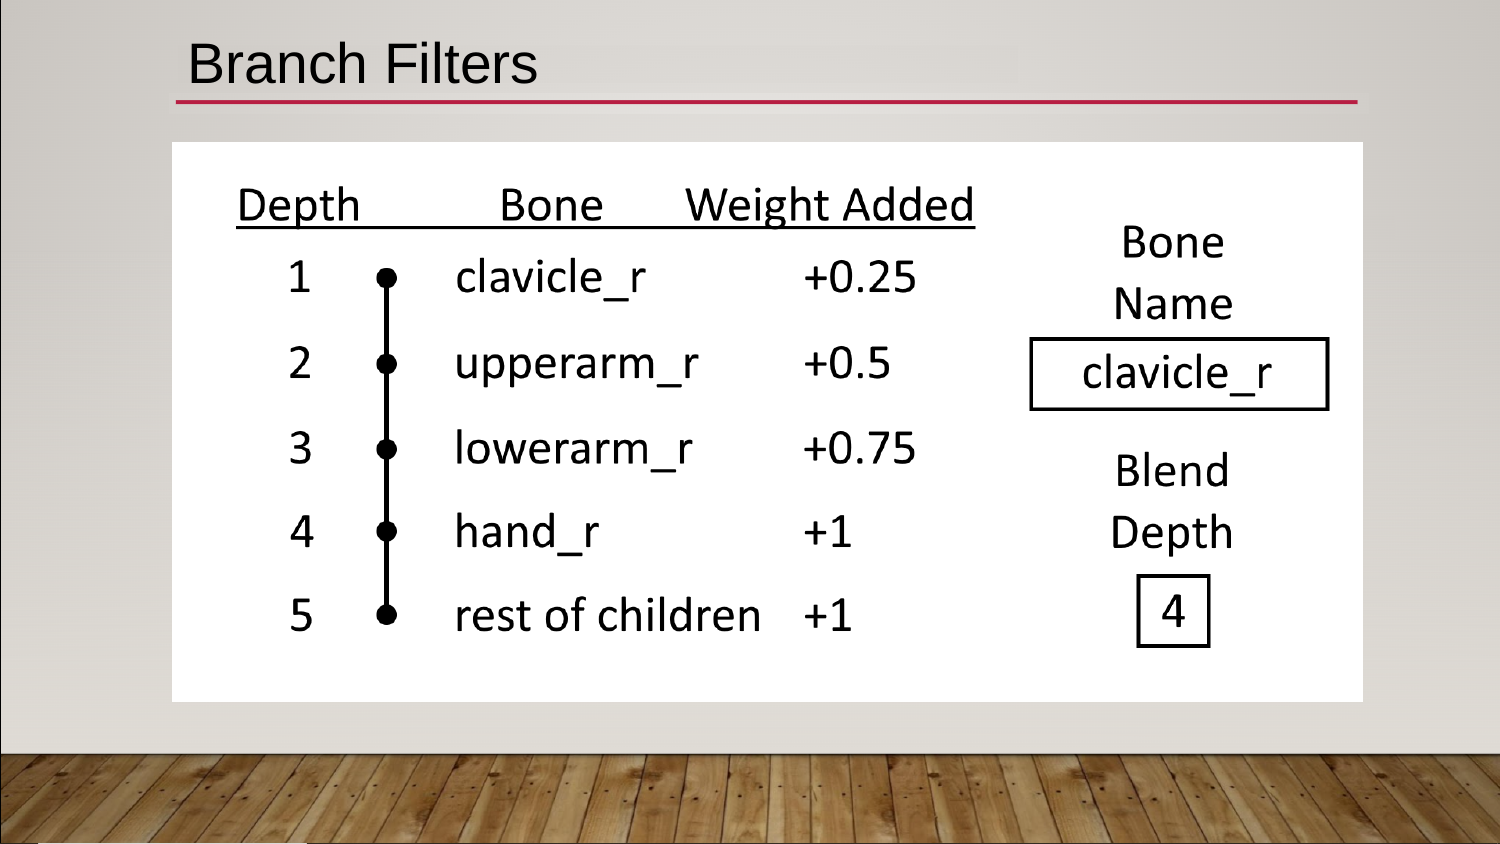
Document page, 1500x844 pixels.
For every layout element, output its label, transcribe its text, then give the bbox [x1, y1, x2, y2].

title Branch Filters [172, 17, 1363, 112]
picture [0, 0, 1500, 844]
